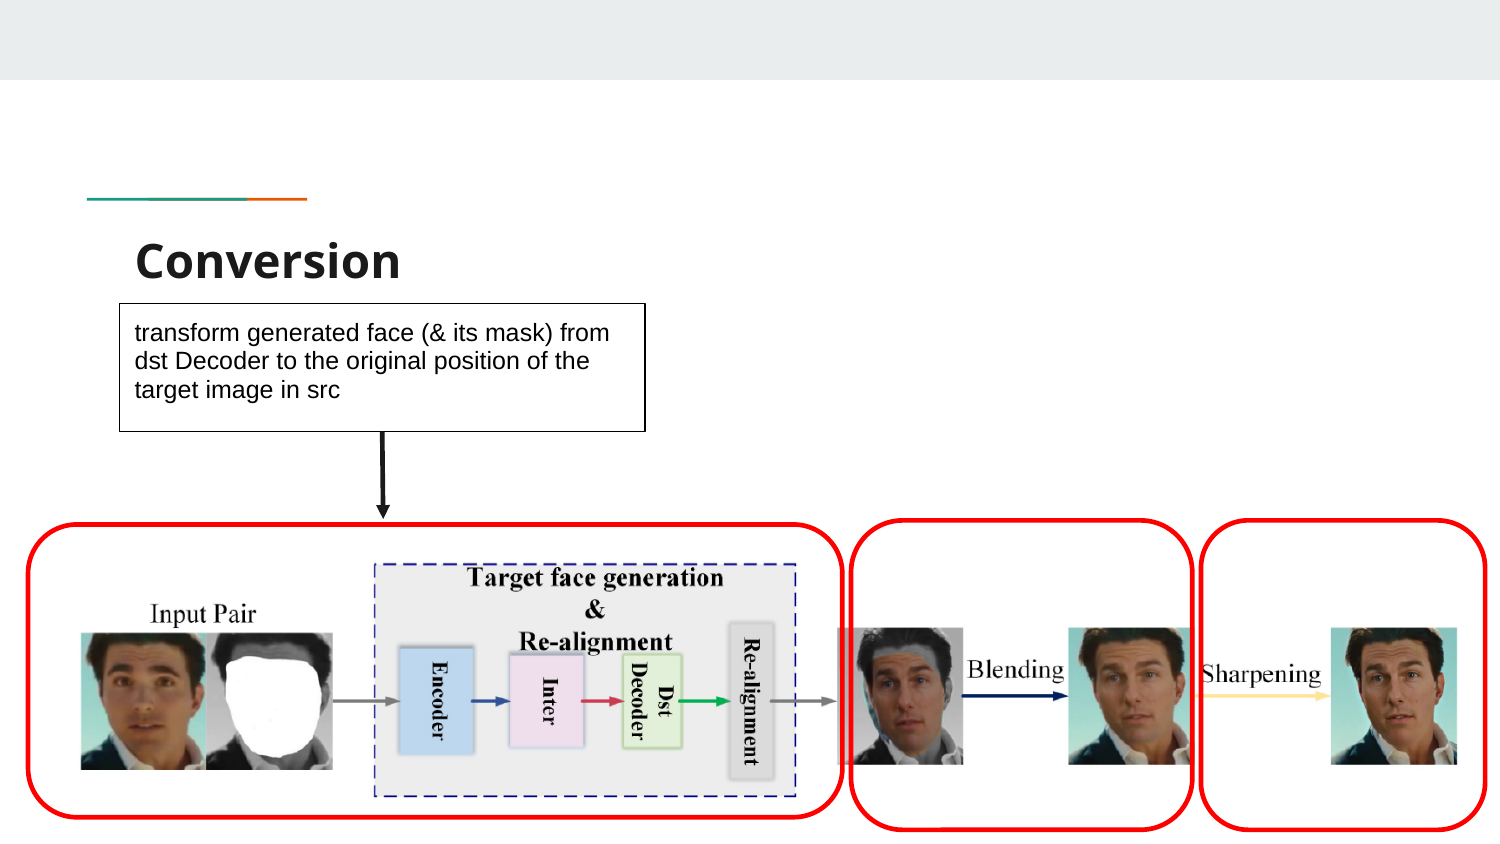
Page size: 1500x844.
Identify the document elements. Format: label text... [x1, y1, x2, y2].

title Conversion [119, 216, 1381, 305]
list transform generated face (& its mask) from dst Decoder to the original position of the target image in src [119, 303, 645, 432]
picture [0, 509, 1500, 835]
